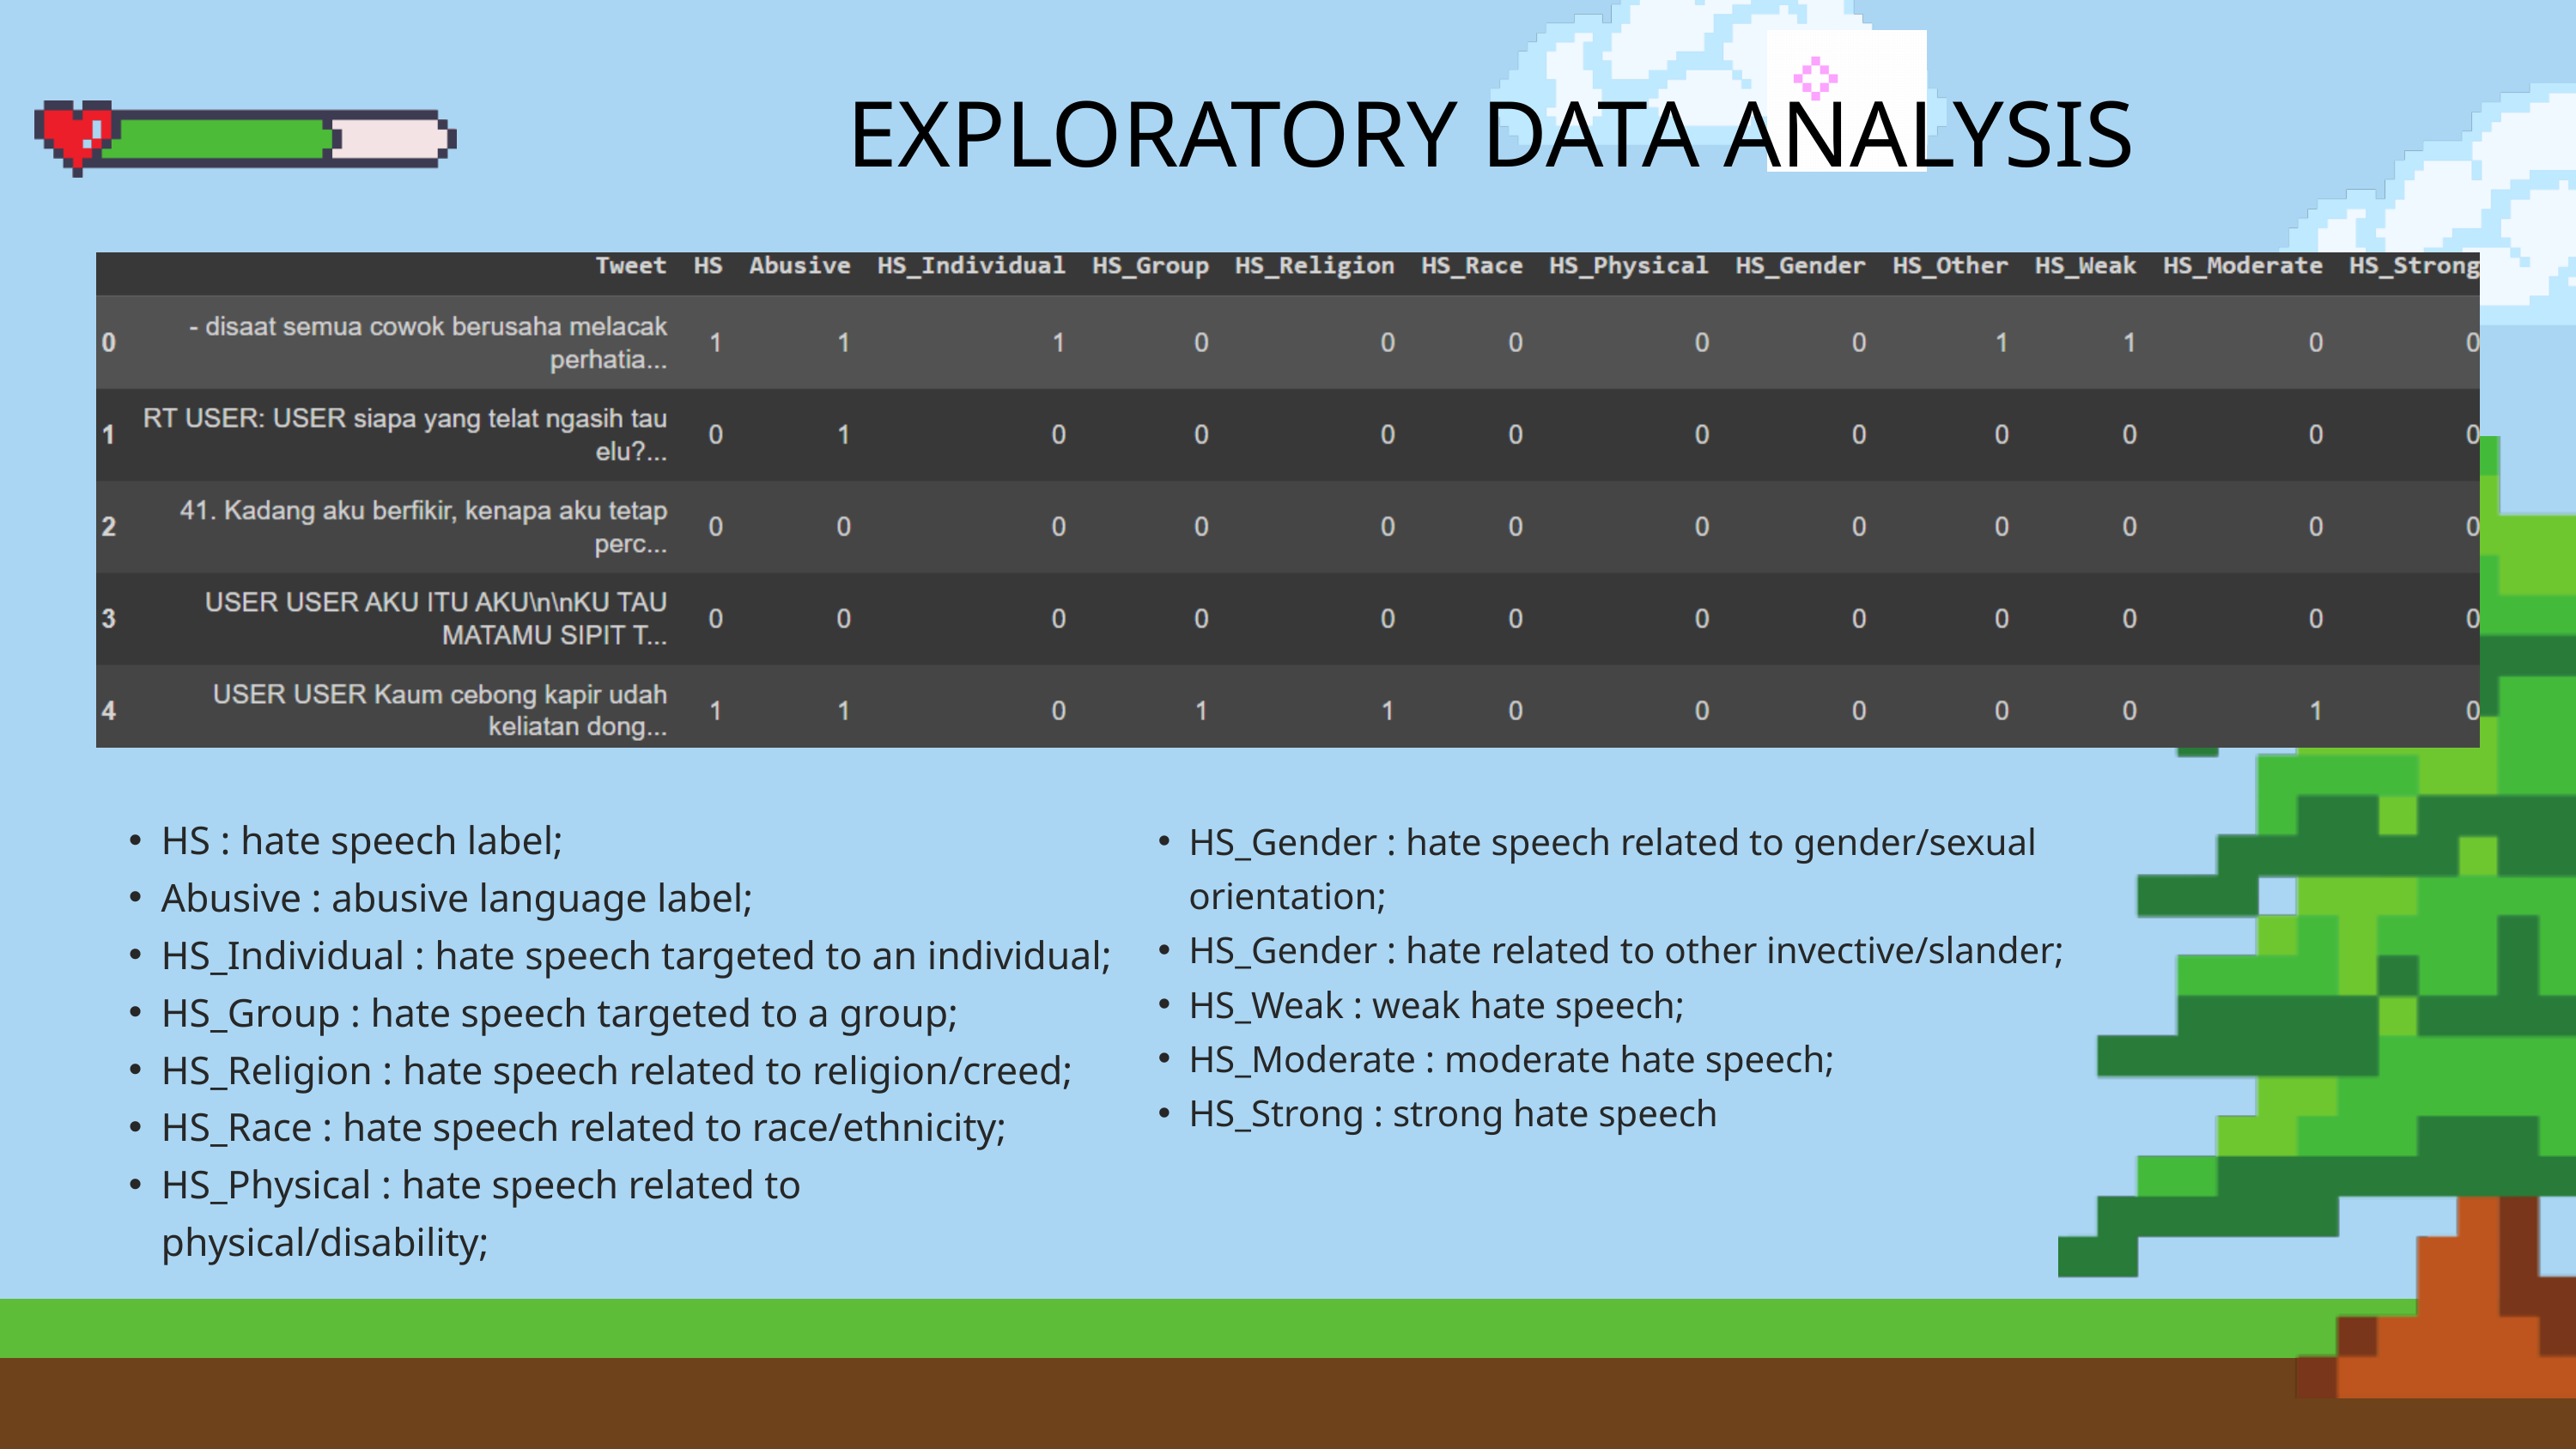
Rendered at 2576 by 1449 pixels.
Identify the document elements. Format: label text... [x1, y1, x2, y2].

text_box HS_Gender : hate speech related to gender/sexual orientation; HS_Gender : hate related to other invective/slander; HS_Weak : weak hate speech; HS_Moderate : moderate hate speech; HS_Strong : strong hate speech [1127, 757, 2054, 1134]
text_box EXPLORATORY DATA ANALYSIS [516, 88, 2256, 185]
picture [95, 83, 2576, 1398]
picture [1491, 0, 1947, 172]
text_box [0, 1299, 2576, 1449]
text_box HS : hate speech label; Abusive : abusive language label; HS_Individual : hate speech targeted to an individual; HS_Group : hate speech targeted to a group; HS_Religion : hate speech related to religion/creed; HS_Race : hate speech related to race/ethnicity; HS_Physical : hate speech related to physical/disability; [95, 804, 1127, 1264]
picture [34, 100, 458, 179]
